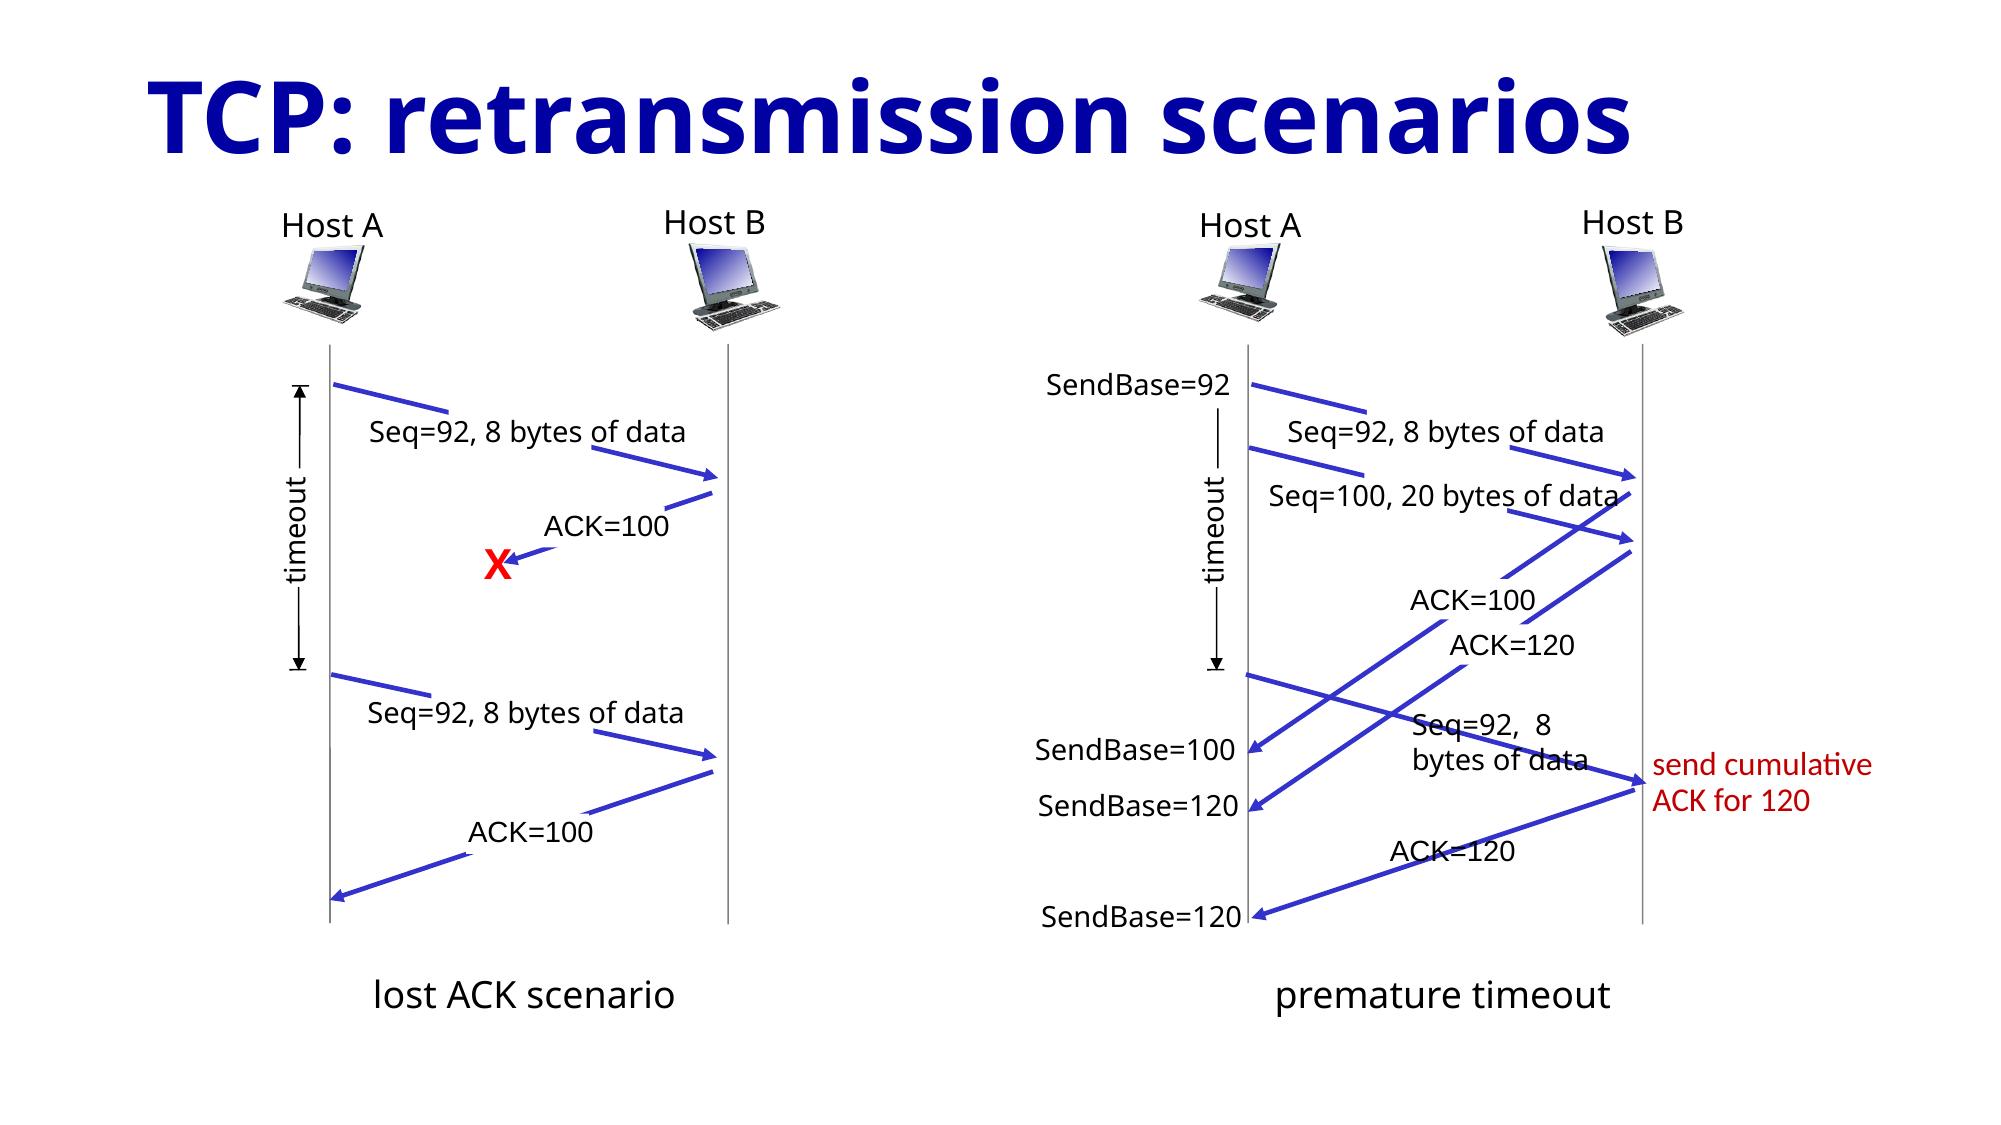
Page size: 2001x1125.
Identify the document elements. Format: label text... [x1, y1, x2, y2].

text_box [1023, 724, 1251, 831]
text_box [468, 492, 713, 596]
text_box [1599, 241, 1704, 344]
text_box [1034, 358, 1637, 542]
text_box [262, 241, 367, 330]
text_box premature timeout [1259, 963, 1626, 1024]
text_box Host A [265, 197, 399, 252]
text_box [1251, 789, 1635, 919]
text_box send cumulative ACK for 120 [1637, 739, 1896, 827]
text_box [1178, 239, 1283, 328]
text_box Host A [1184, 197, 1317, 252]
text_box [1186, 542, 1247, 673]
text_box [1632, 674, 1647, 784]
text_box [329, 771, 713, 900]
text_box Host B [1566, 194, 1700, 249]
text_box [331, 673, 717, 758]
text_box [685, 239, 803, 338]
text_box Host B [648, 194, 781, 249]
text_box SendBase=120 [1026, 891, 1258, 941]
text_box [268, 385, 334, 673]
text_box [333, 384, 719, 479]
text_box lost ACK scenario [358, 963, 691, 1024]
title TCP: retransmission scenarios [131, 47, 2000, 195]
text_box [1247, 542, 1632, 812]
